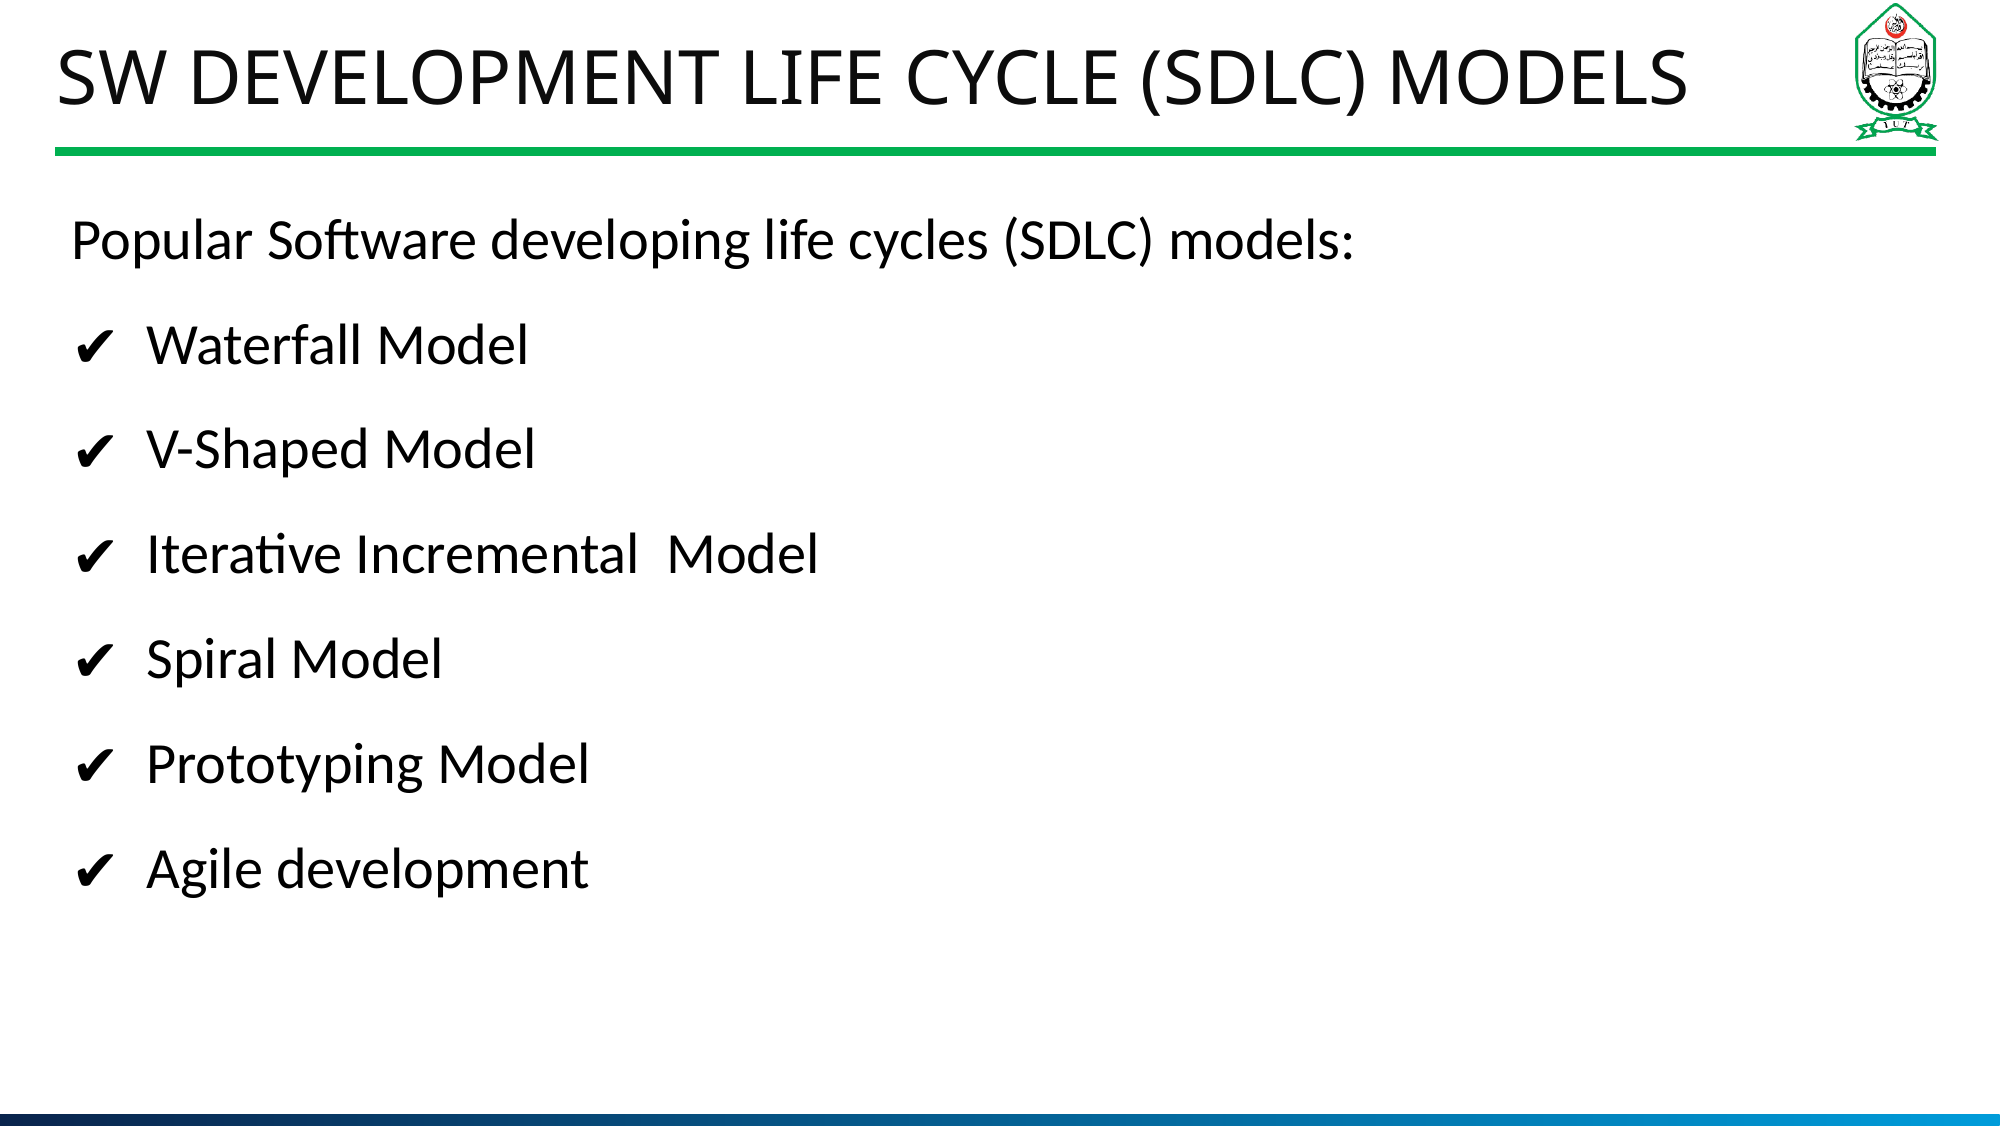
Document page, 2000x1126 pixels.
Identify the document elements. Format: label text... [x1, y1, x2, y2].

picture [1854, 3, 1939, 141]
picture [1054, 1114, 1058, 1125]
text_box Popular Software developing life cycles (SDLC) models: Waterfall Model V-Shaped Model Iterative Incremental Model Spiral Model Prototyping Model Agile development [56, 158, 1946, 905]
picture [1086, 1114, 1091, 1125]
title SW Development Life Cycle (SDLC) Models [56, 39, 1735, 158]
